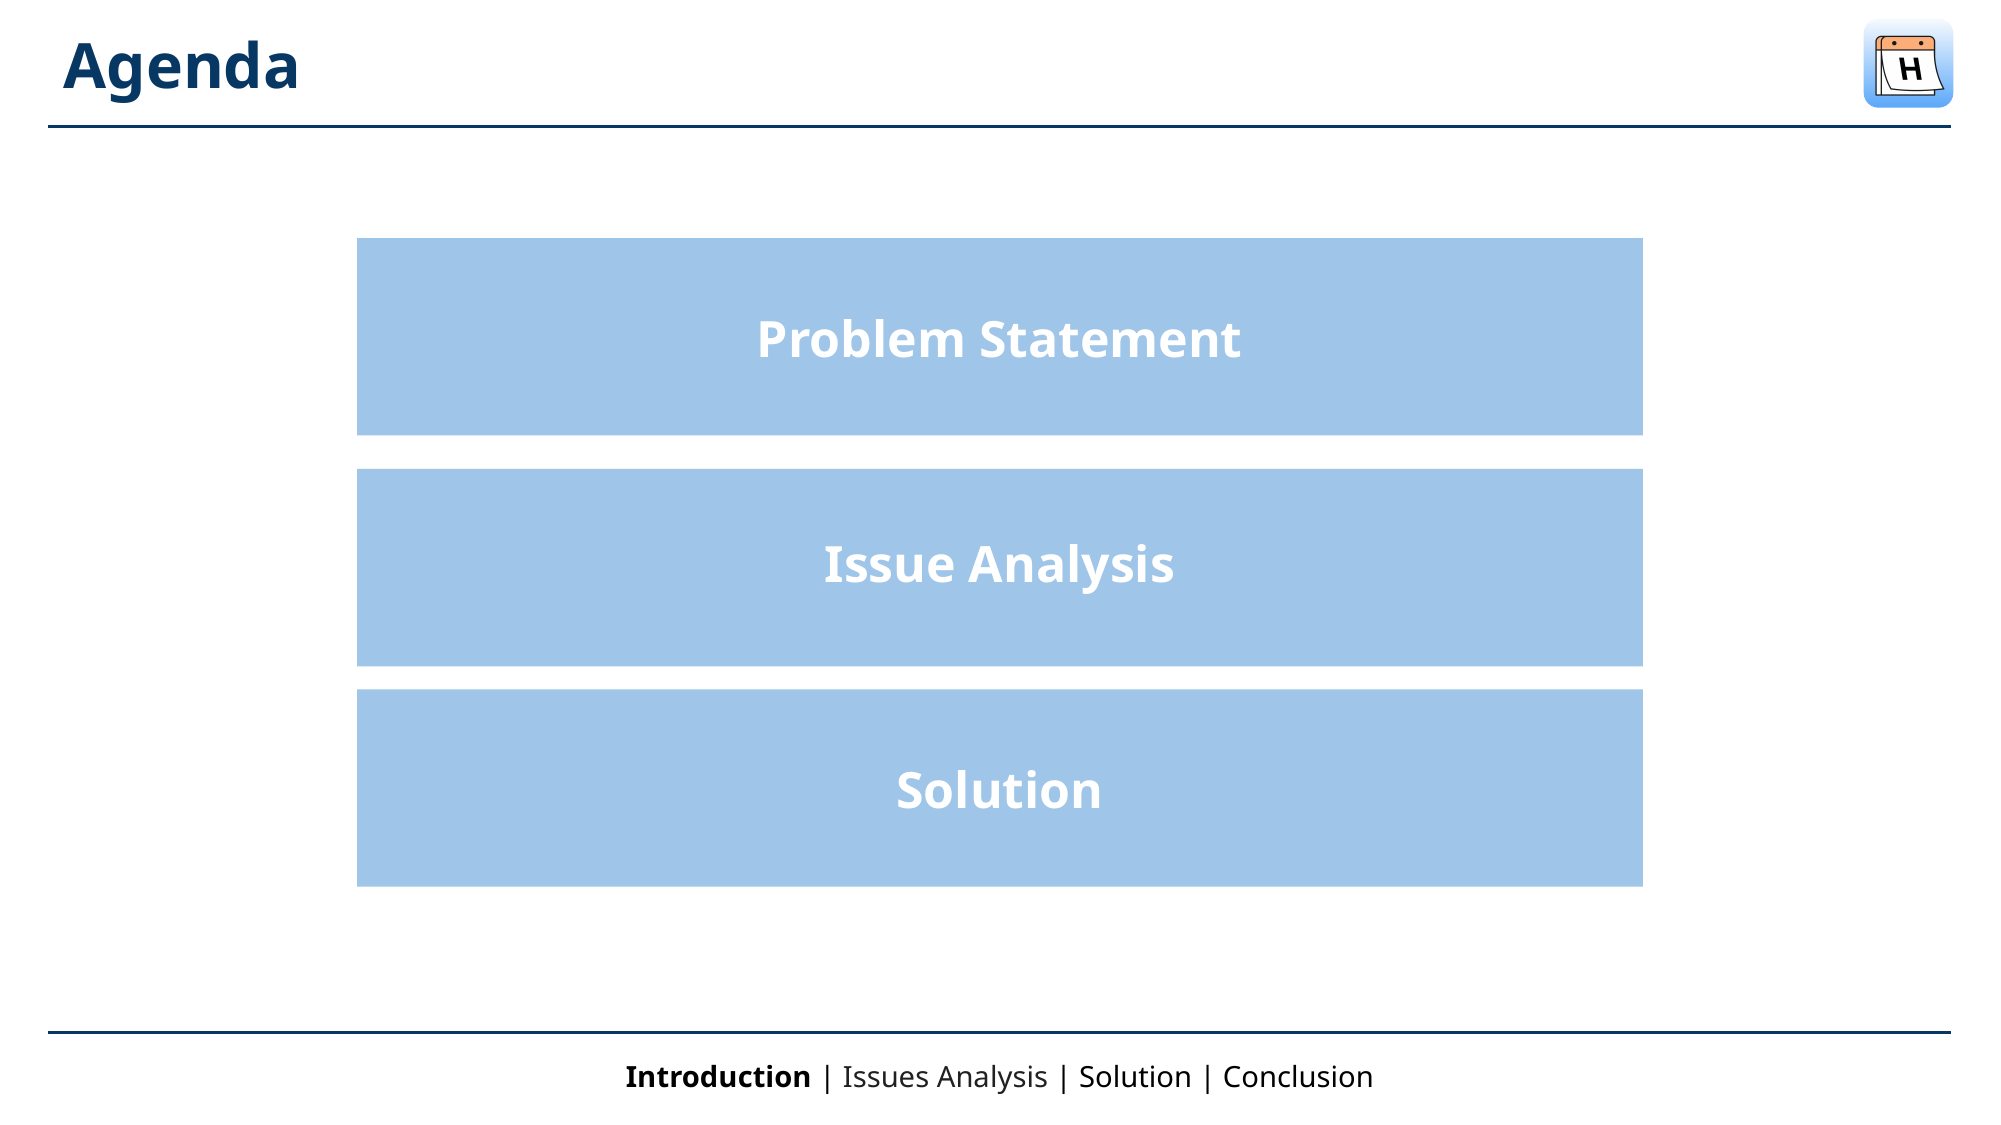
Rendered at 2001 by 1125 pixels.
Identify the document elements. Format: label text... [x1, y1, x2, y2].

text_box [357, 689, 1643, 887]
text_box [357, 468, 1643, 667]
text_box Problem Statement [512, 292, 1488, 382]
text_box Introduction | Issues Analysis | Solution | Conclusion [136, 1042, 1864, 1105]
picture [1863, 18, 1954, 108]
text_box Solution [512, 743, 1488, 833]
text_box Issue Analysis [512, 517, 1488, 607]
text_box Agenda [48, 0, 1686, 127]
text_box [357, 238, 1643, 436]
